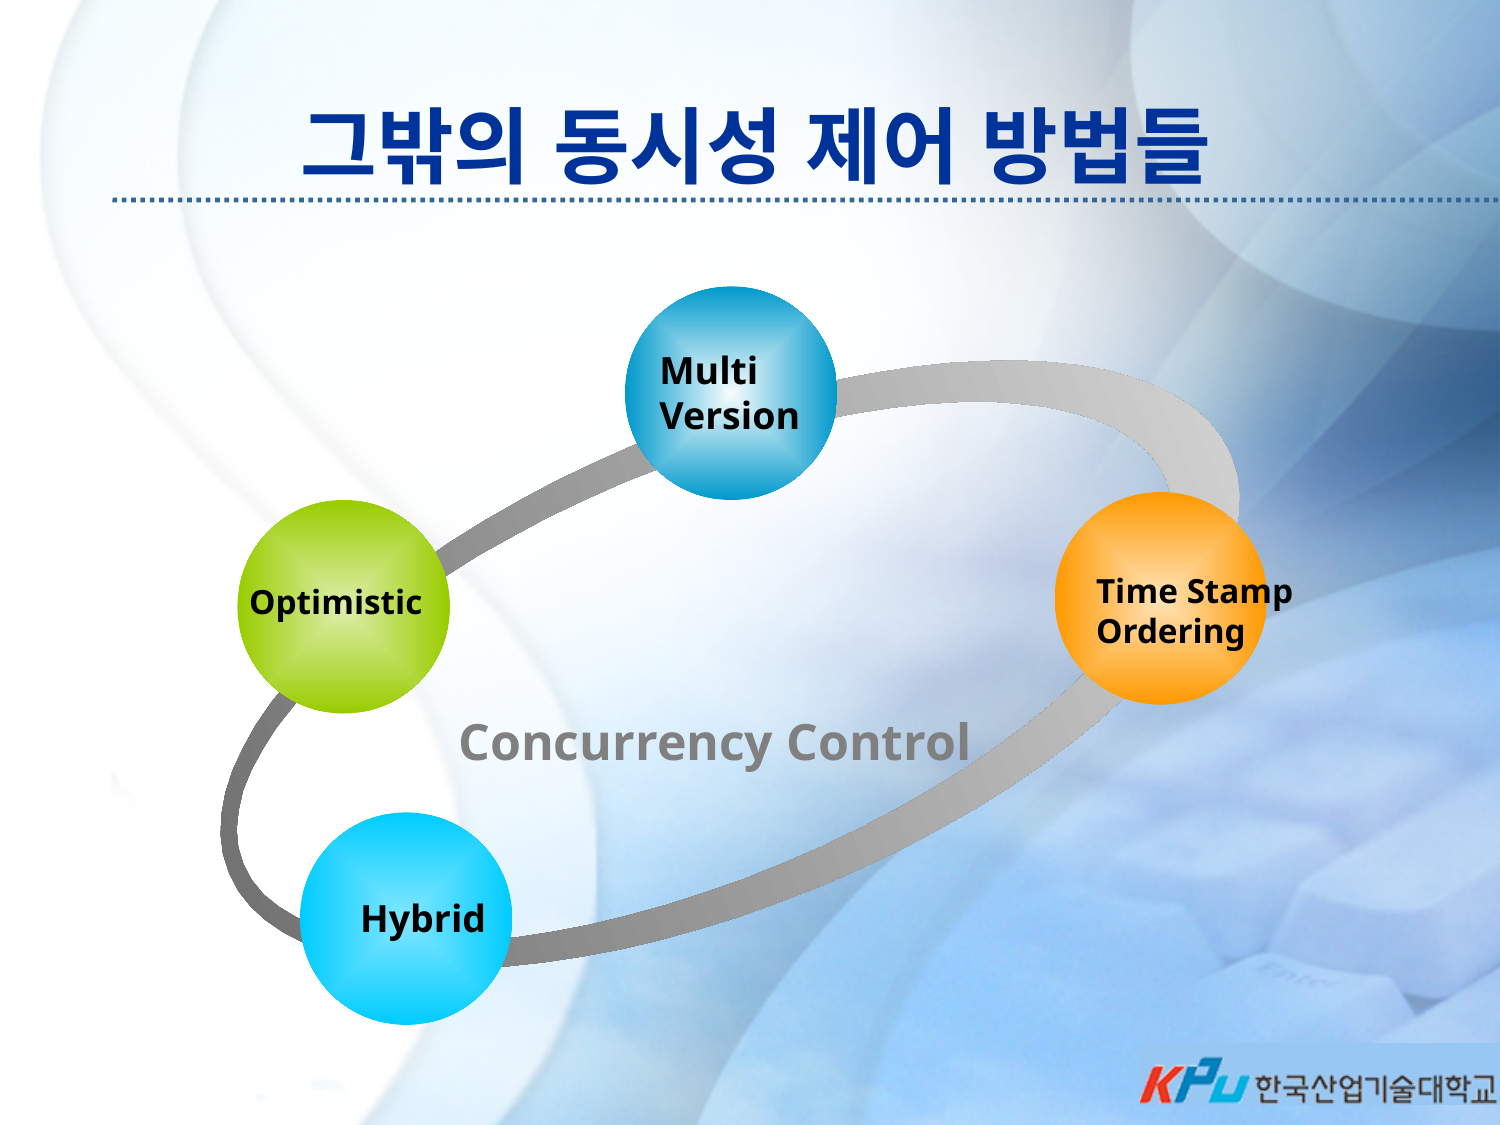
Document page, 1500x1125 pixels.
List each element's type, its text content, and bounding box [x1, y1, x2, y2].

text_box [220, 692, 302, 942]
text_box Optimistic [234, 574, 476, 629]
text_box [624, 286, 825, 500]
text_box Concurrency Control [443, 703, 987, 778]
text_box [1054, 492, 1261, 705]
text_box Multi Version [644, 339, 850, 445]
text_box Time Stamp Ordering [1081, 562, 1317, 657]
text_box [435, 443, 656, 574]
text_box [242, 499, 445, 574]
picture [0, 0, 1500, 1125]
text_box Hybrid [345, 887, 502, 948]
text_box [850, 360, 1240, 523]
text_box [239, 629, 448, 714]
text_box [502, 673, 1124, 967]
text_box [299, 812, 513, 1025]
title 그밖의 동시성 제어 방법들 [112, 99, 1400, 188]
